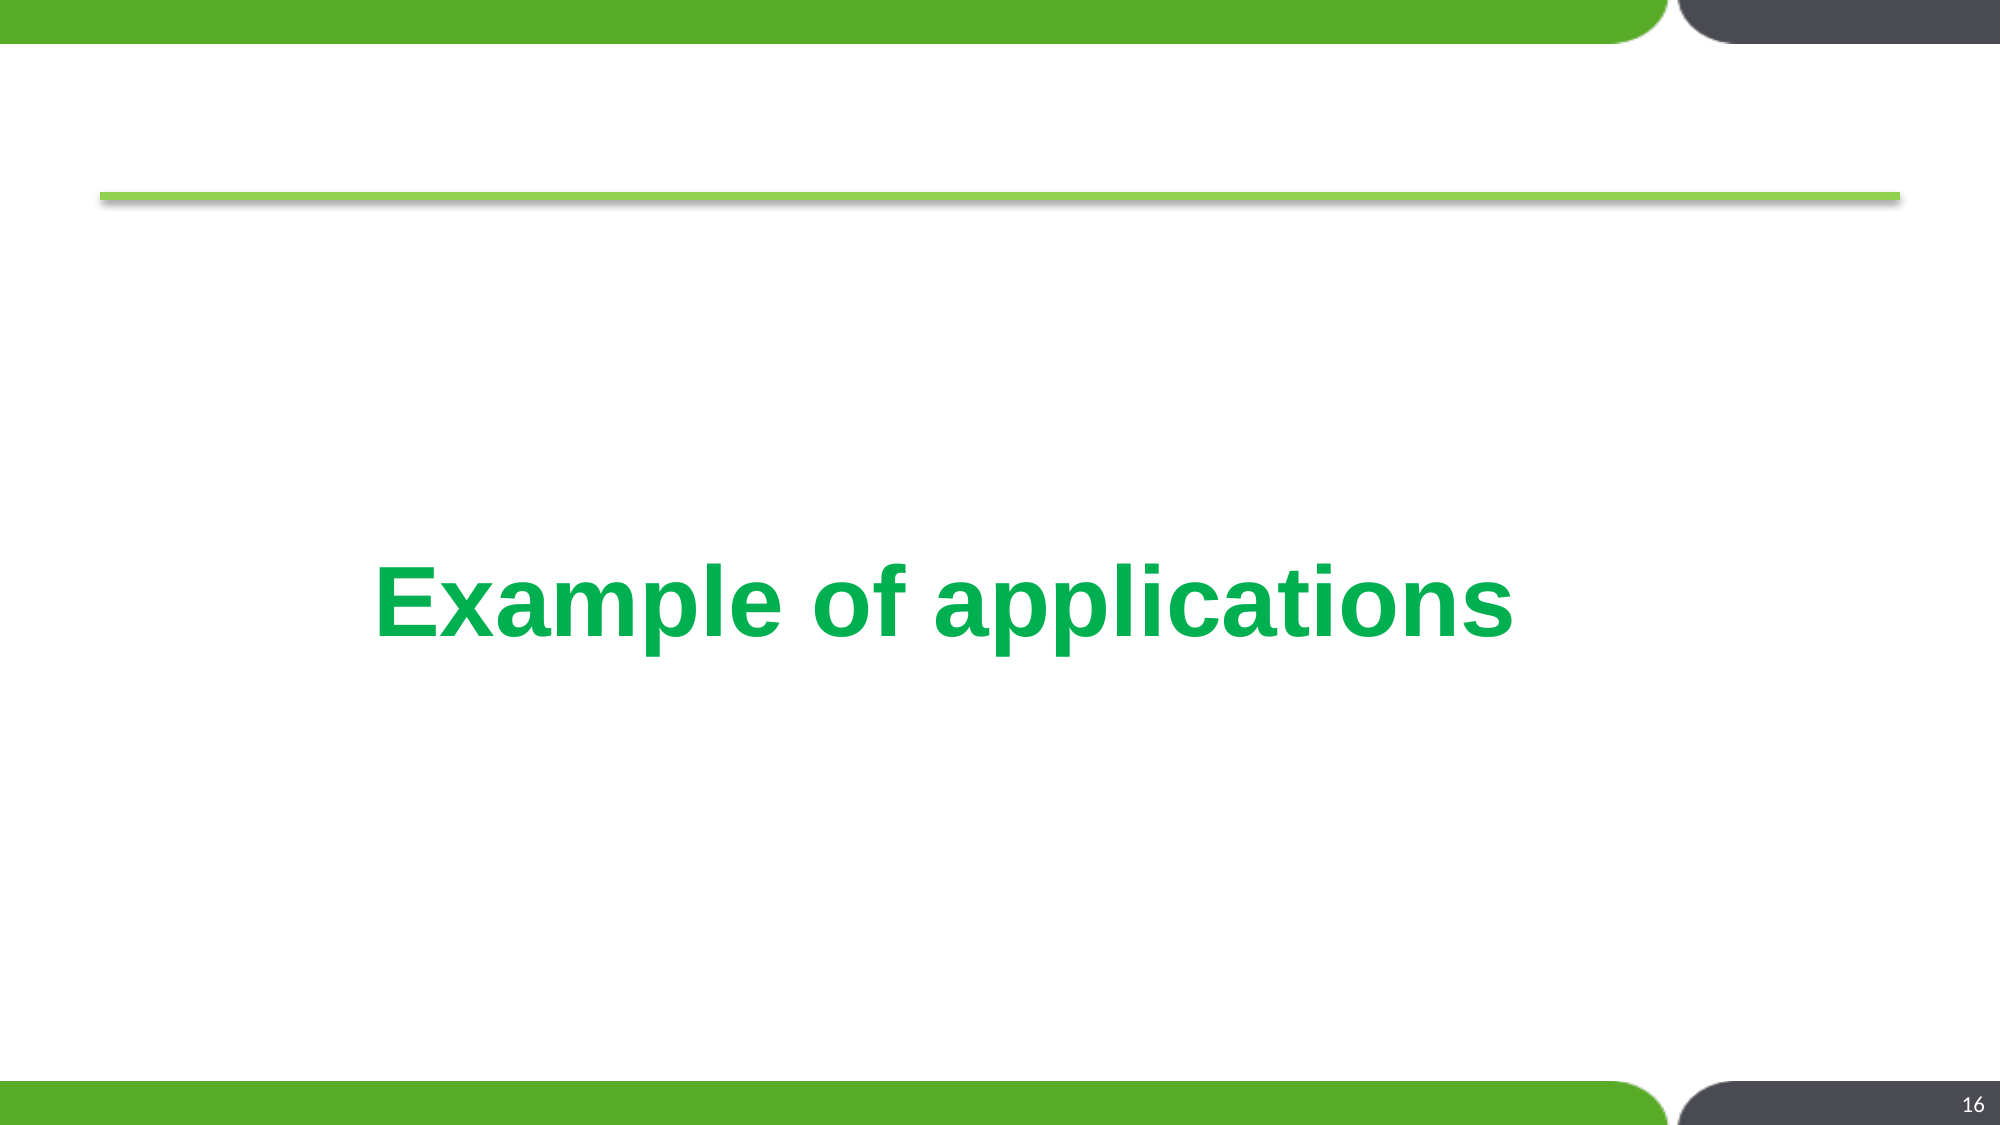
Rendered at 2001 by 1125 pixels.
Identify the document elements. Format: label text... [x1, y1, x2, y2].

title Example of applications [45, 529, 1846, 660]
slide_number 16 [1690, 1081, 2000, 1125]
